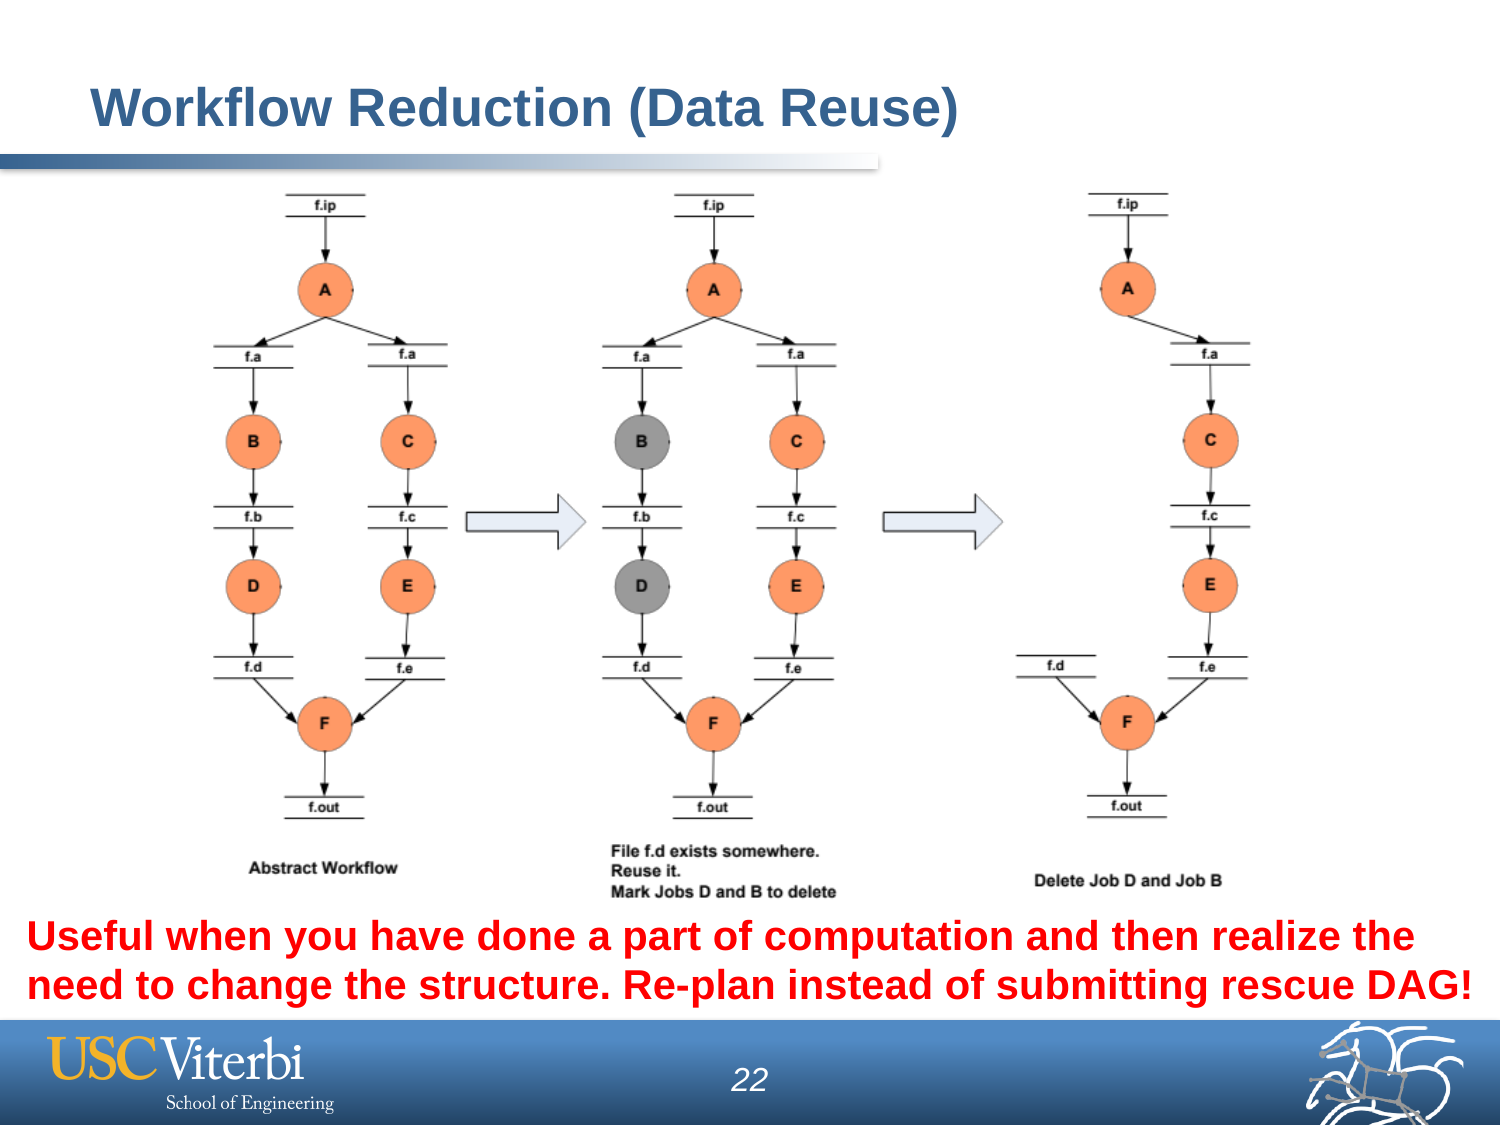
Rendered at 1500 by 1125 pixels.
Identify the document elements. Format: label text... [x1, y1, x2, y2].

picture [47, 1064, 334, 1114]
picture [1306, 1064, 1464, 1125]
title Workflow Reduction (Data Reuse) [75, 45, 1425, 165]
text_box Useful when you have done a part of computation and then realize the need to change the structure. Re-plan instead of submitting rescue DAG! [11, 900, 1500, 1064]
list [212, 191, 1288, 915]
